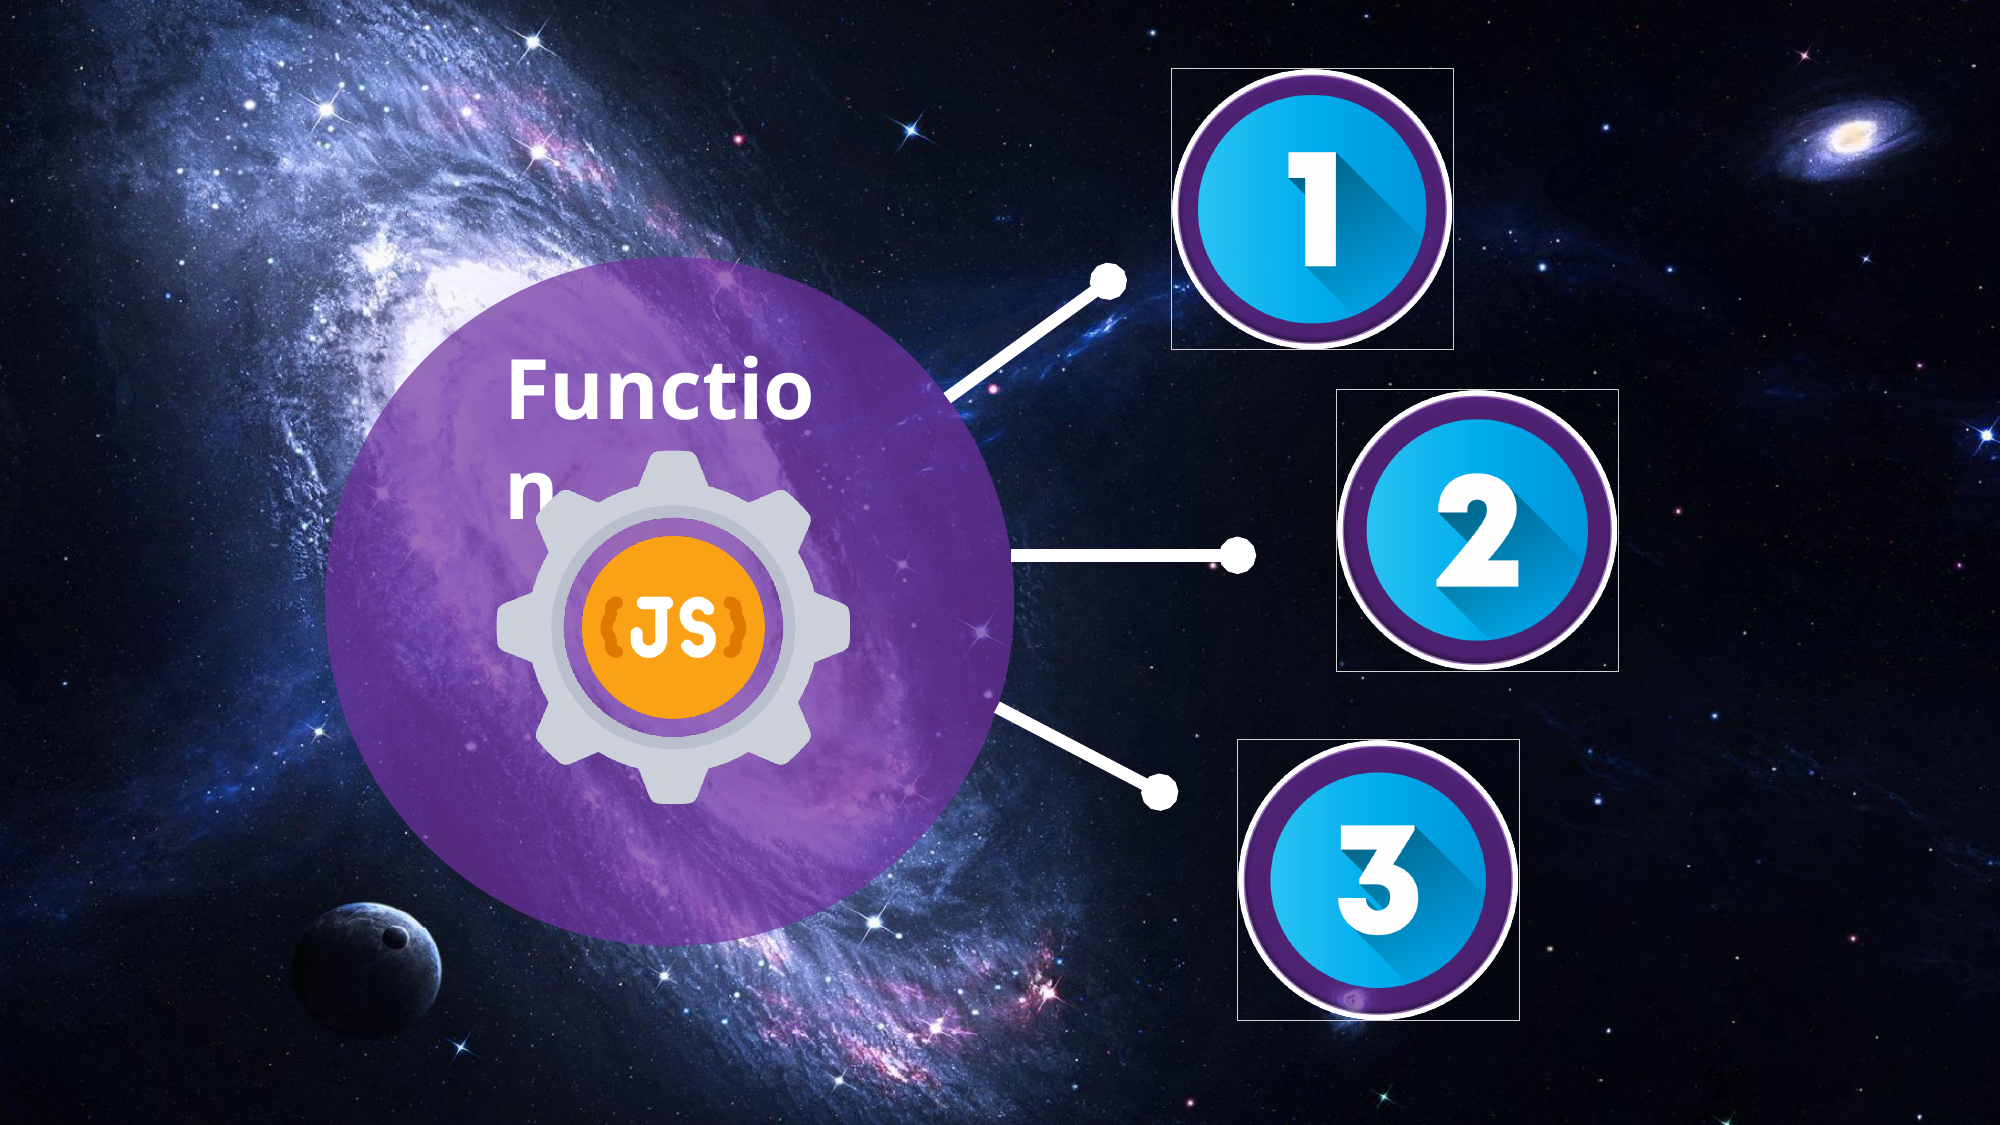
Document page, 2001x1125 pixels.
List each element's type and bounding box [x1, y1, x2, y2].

picture [0, 0, 2000, 1125]
text_box [996, 707, 1160, 793]
text_box [947, 281, 1109, 399]
